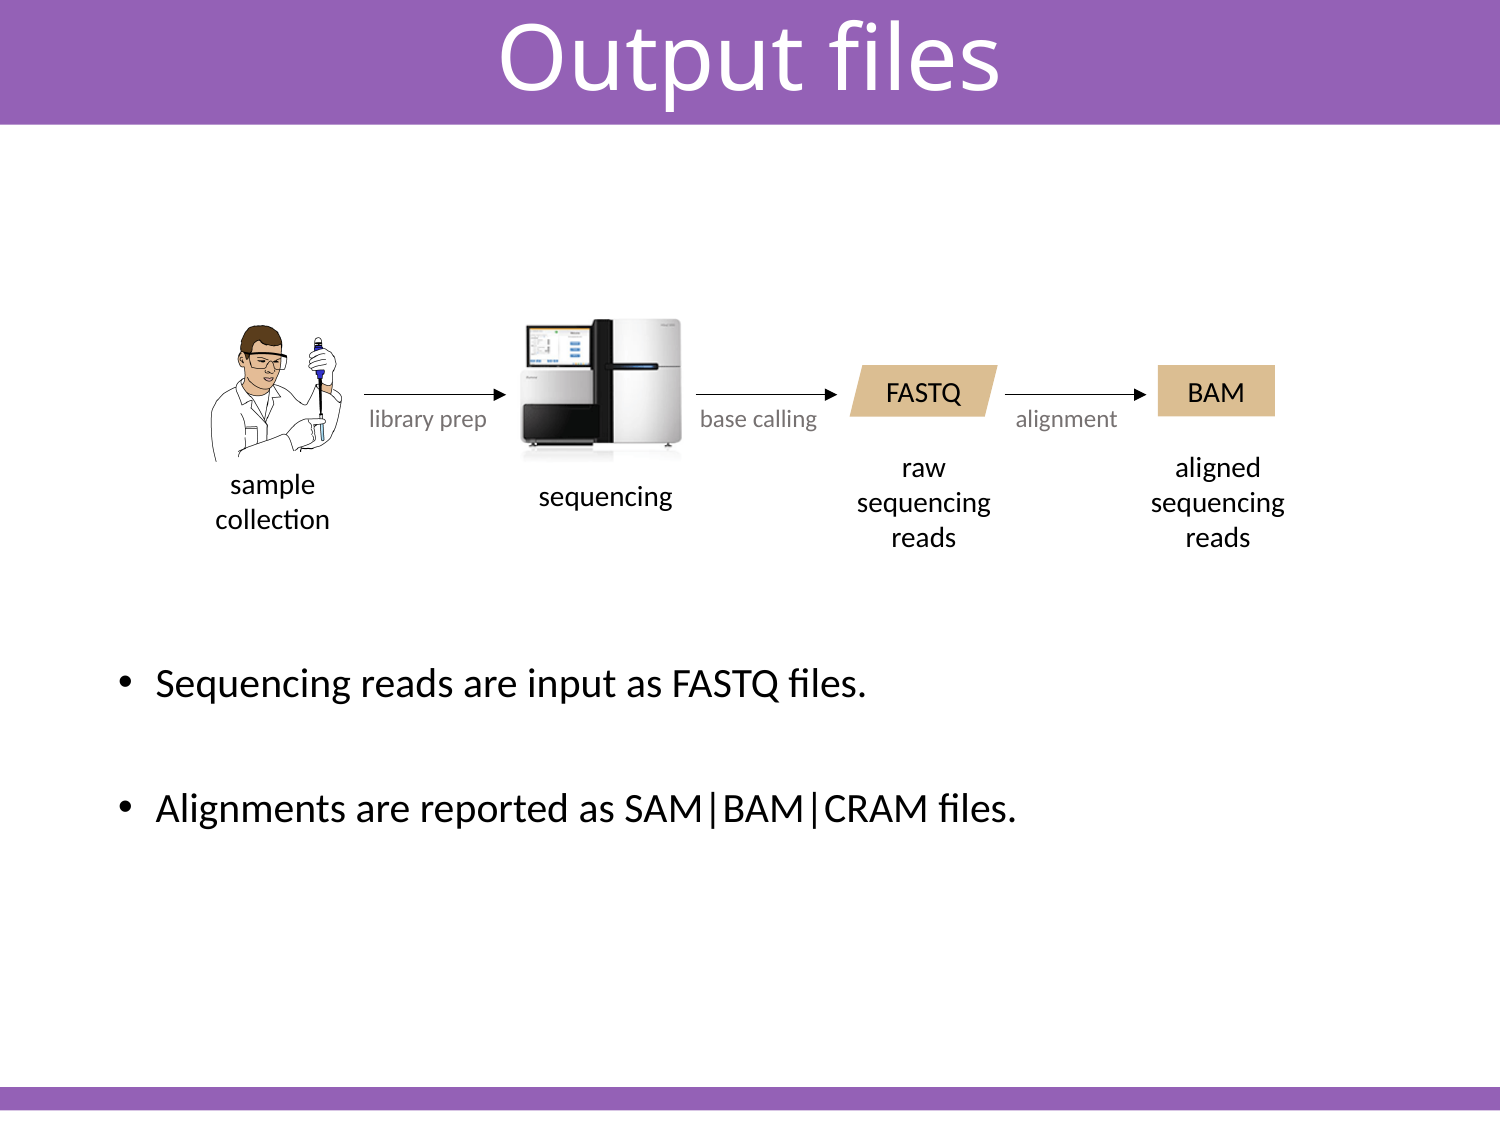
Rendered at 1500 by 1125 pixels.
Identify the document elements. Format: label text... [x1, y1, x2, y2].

list Sequencing reads are input as FASTQ files. Alignments are reported as SAM|BAM|CRAM files. [103, 643, 1397, 929]
text_box [0, 1086, 1500, 1111]
text_box Output files [103, 0, 1397, 125]
text_box [0, 0, 1500, 126]
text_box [198, 311, 1302, 563]
